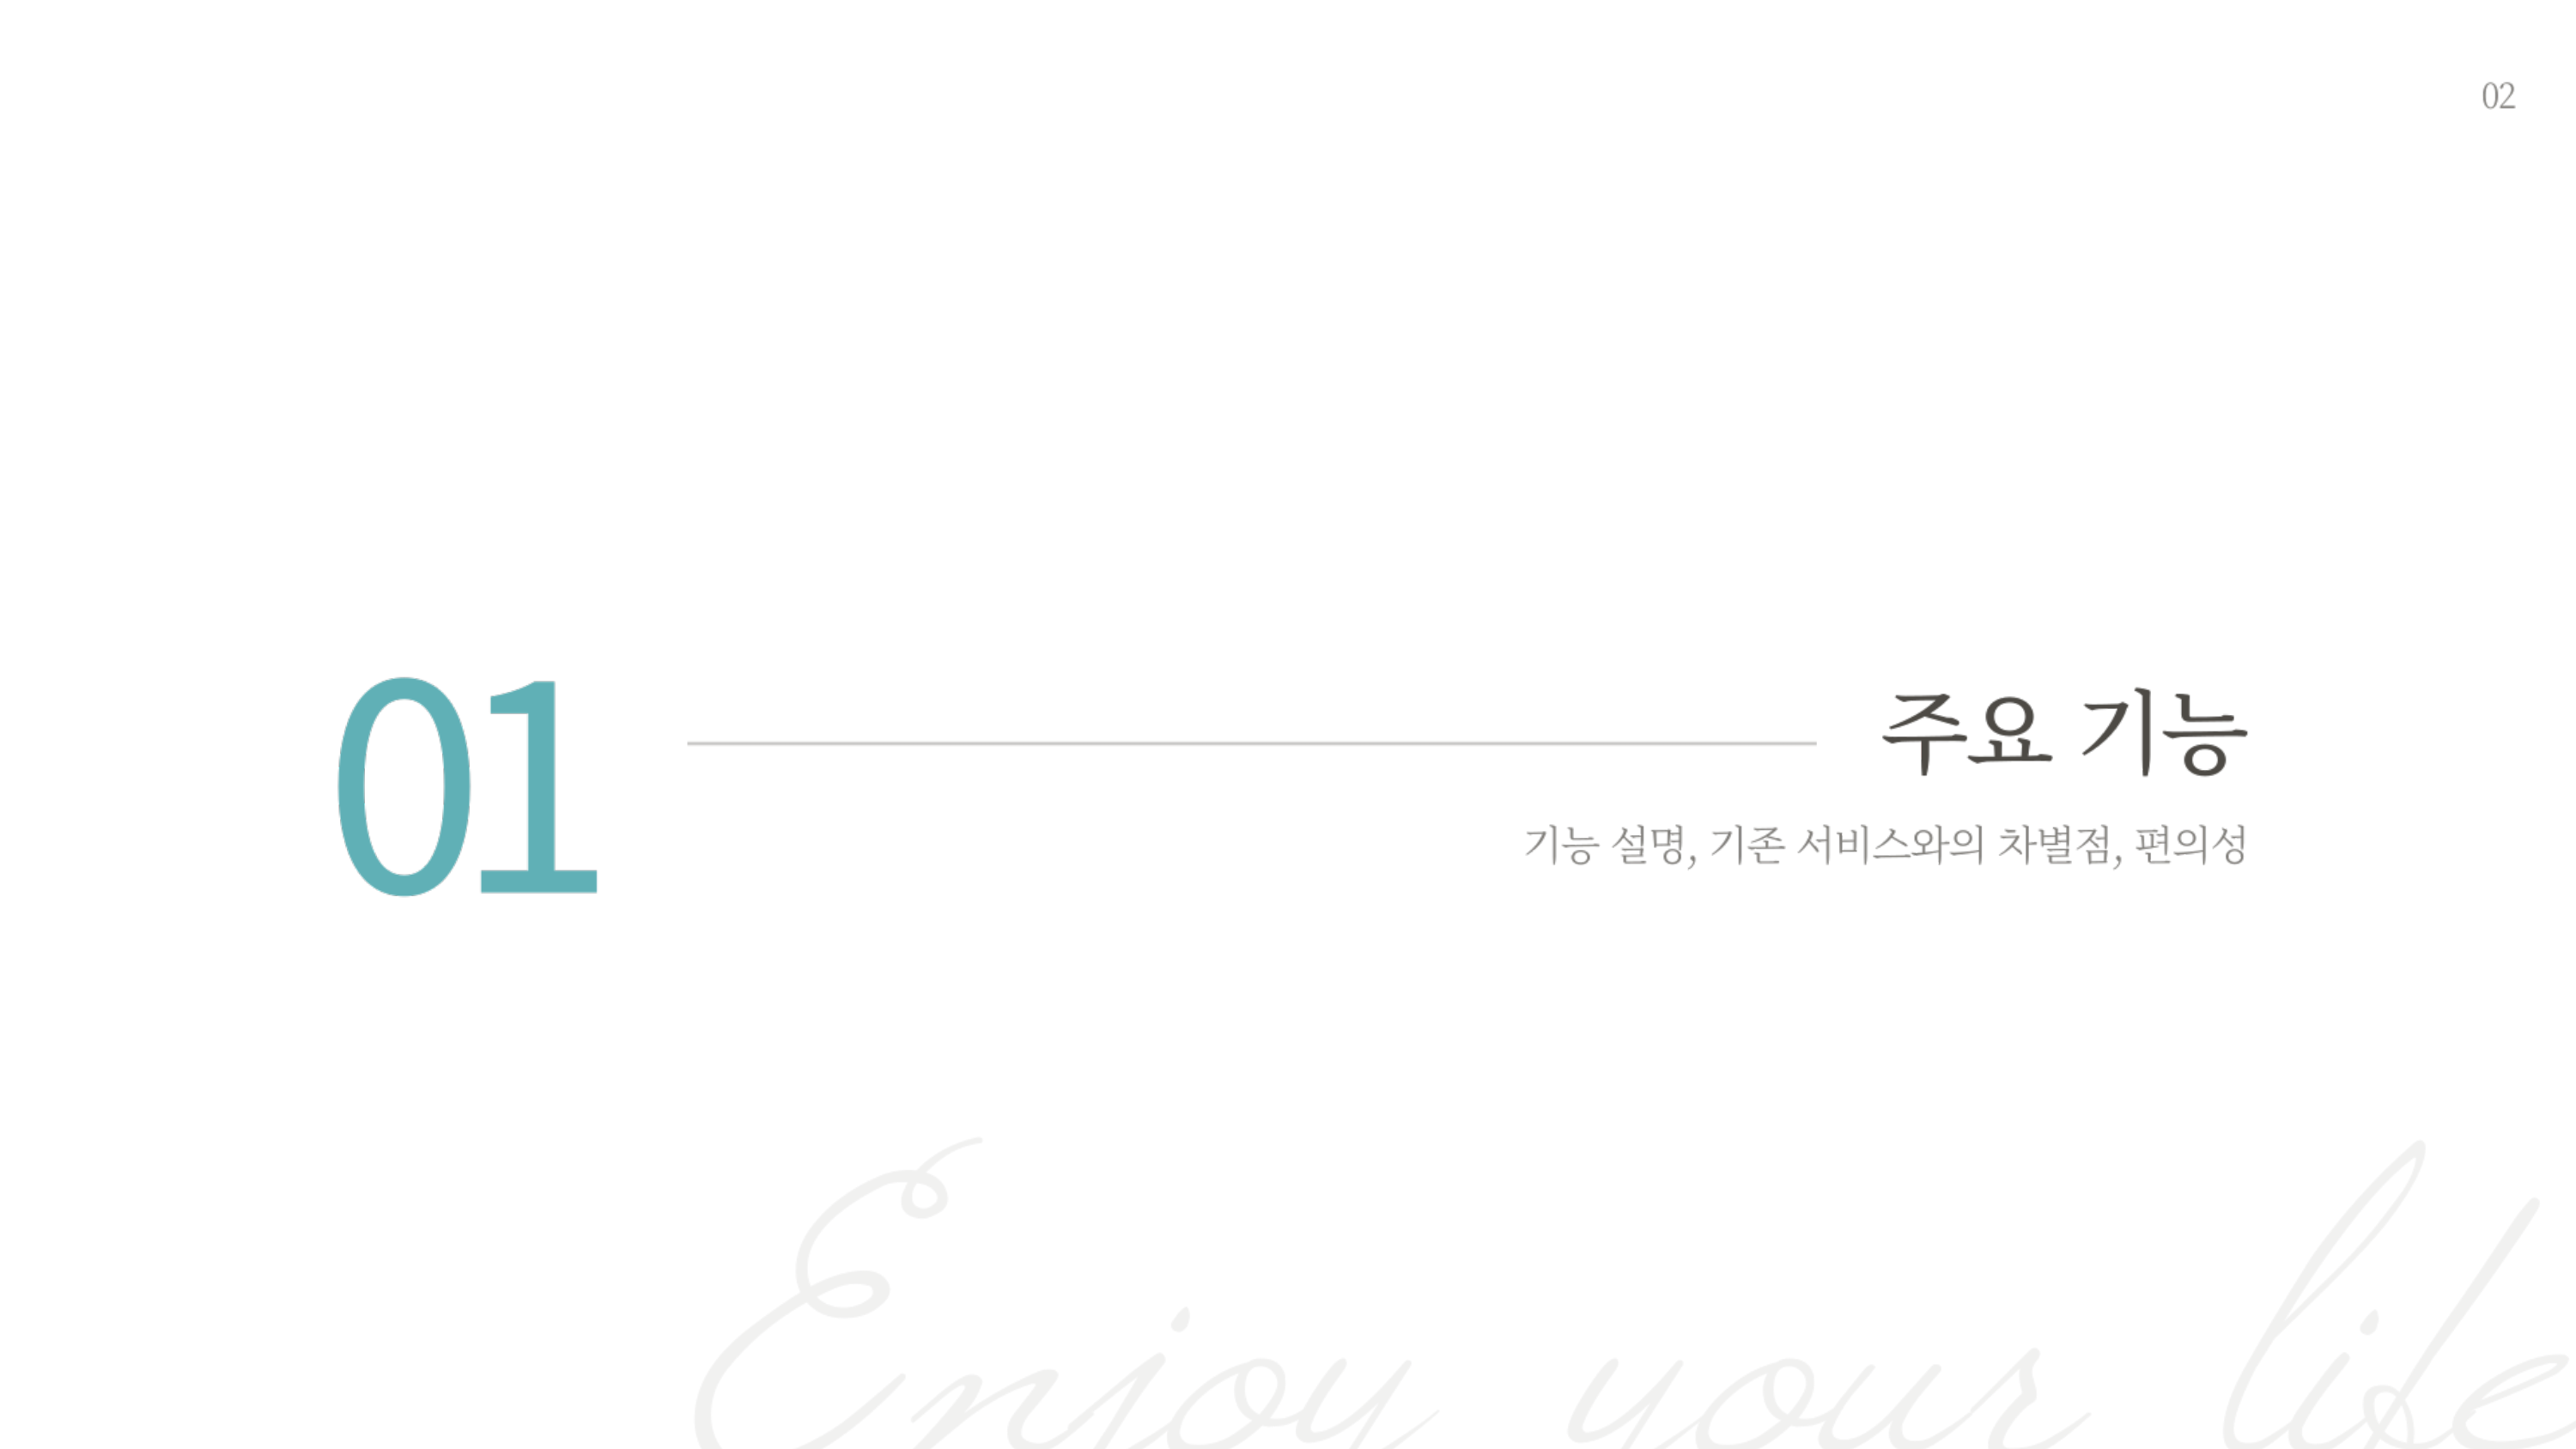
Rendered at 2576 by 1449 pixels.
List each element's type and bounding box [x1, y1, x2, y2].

picture [1315, 647, 2292, 894]
text_box [686, 737, 1817, 750]
picture [2385, 64, 2531, 136]
picture [282, 529, 2576, 1449]
